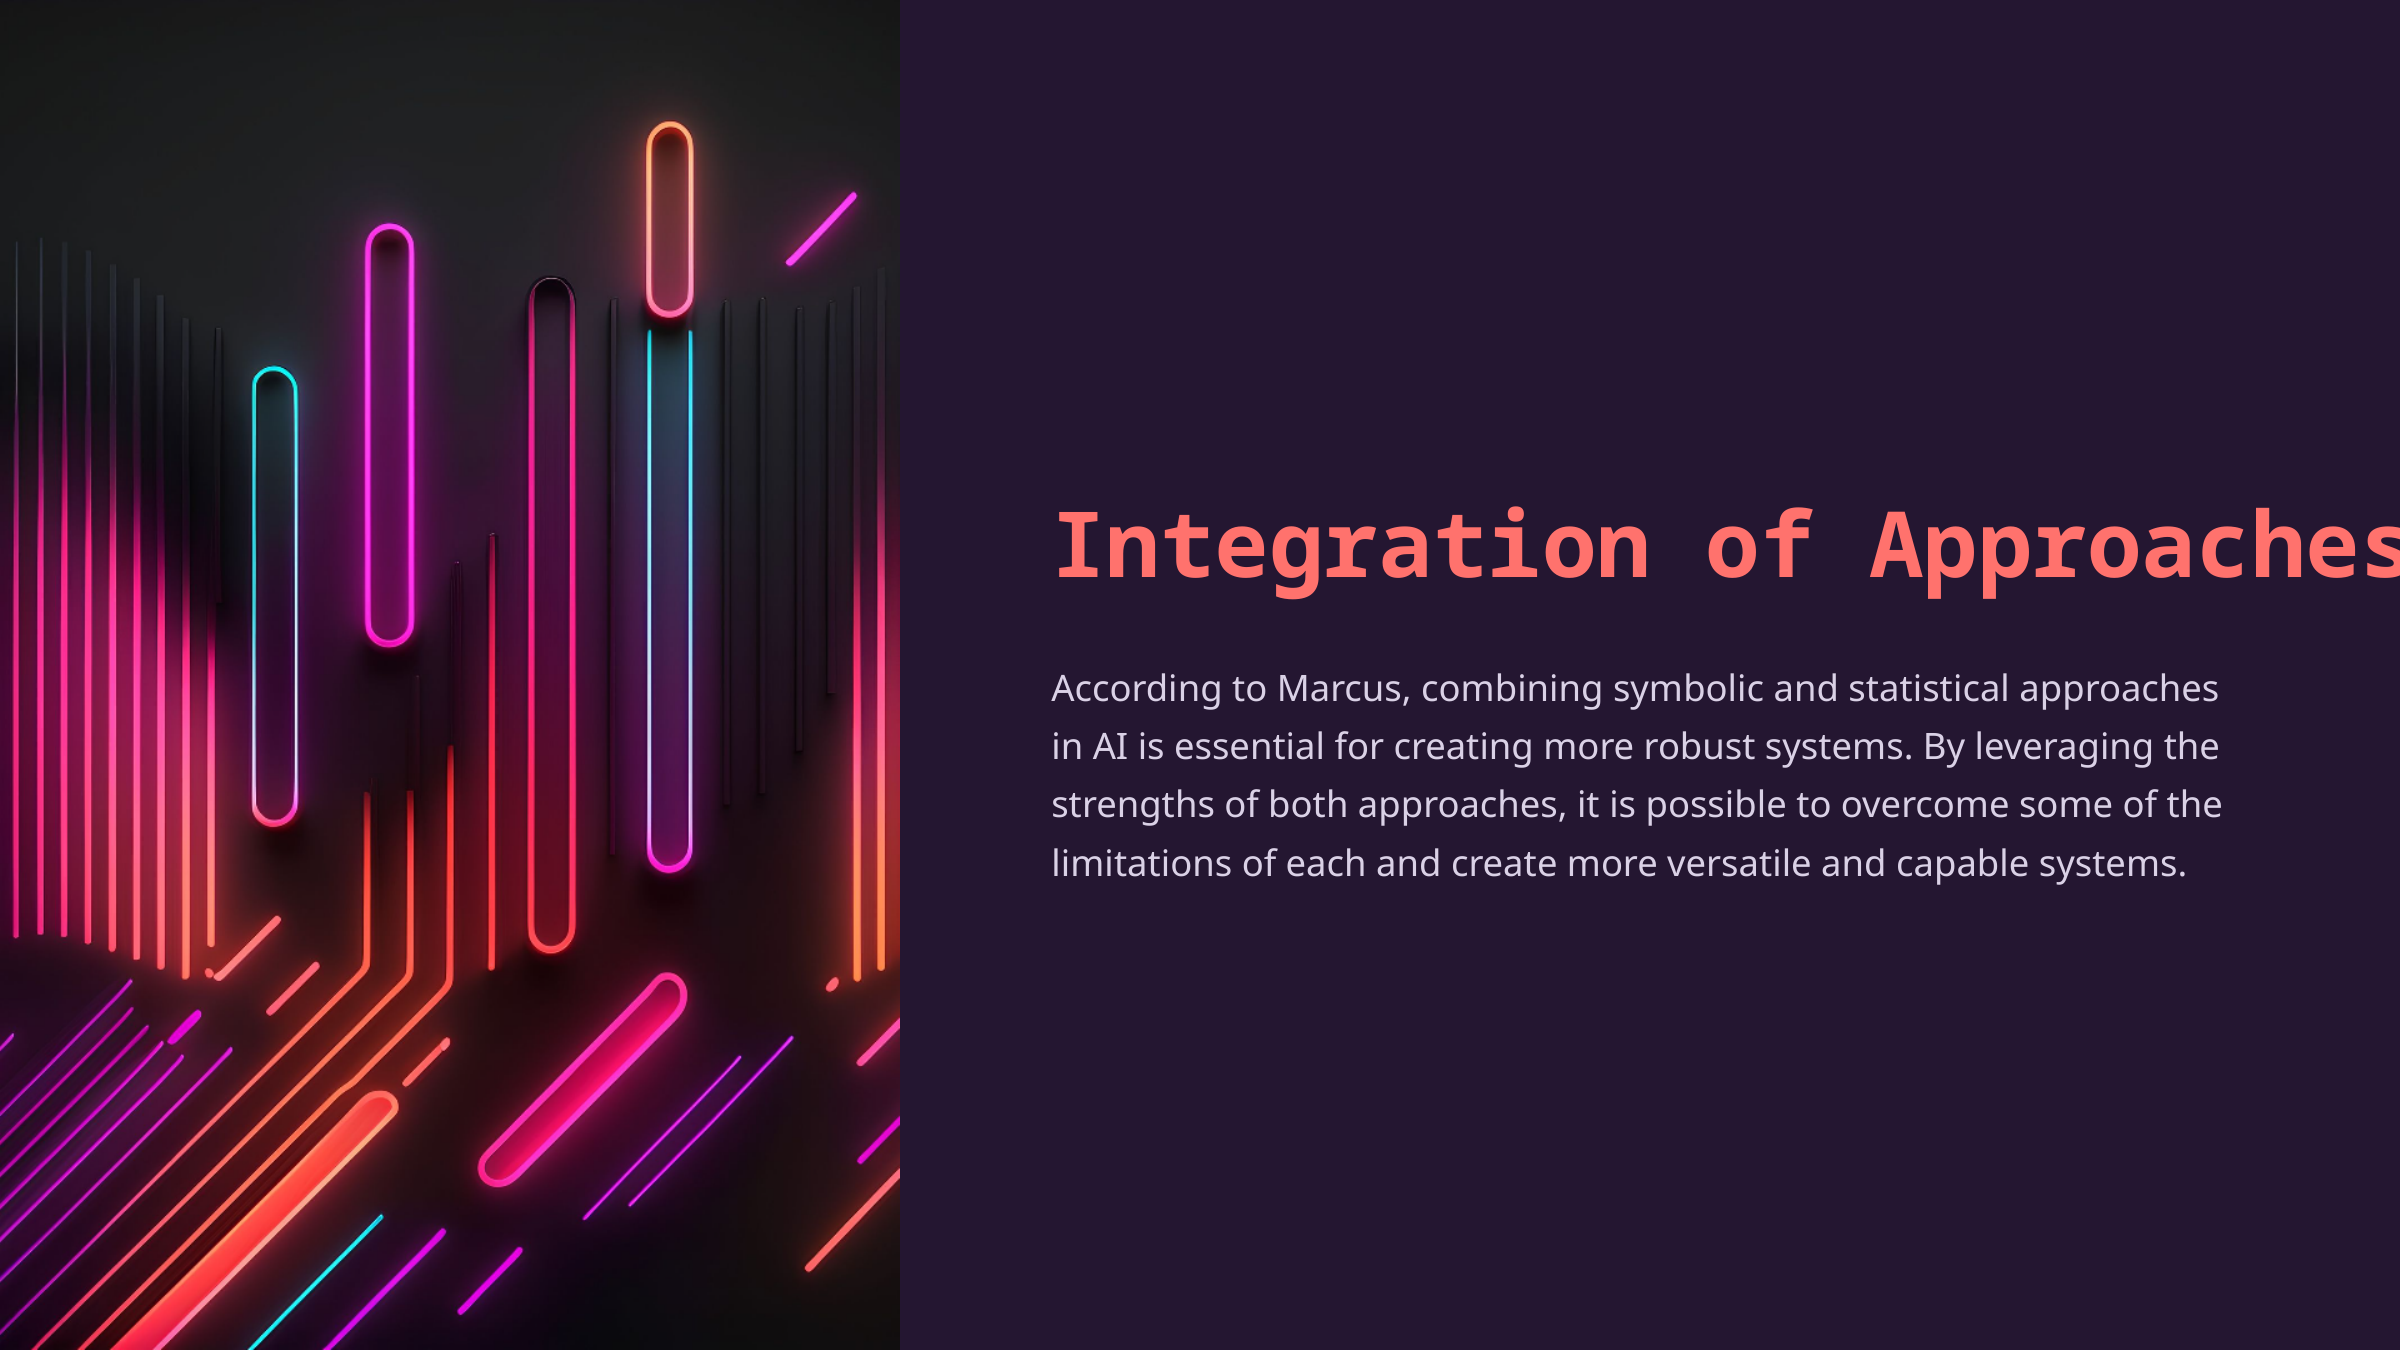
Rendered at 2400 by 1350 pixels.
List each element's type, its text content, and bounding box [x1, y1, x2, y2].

text_box [900, 0, 2400, 1350]
text_box According to Marcus, combining symbolic and statistical approaches in AI is essential for creating more robust systems. By leveraging the strengths of both approaches, it is possible to overcome some of the limitations of each and create more versatile and capable systems. [1036, 642, 2264, 876]
text_box Integration of Approaches [1036, 474, 2193, 588]
picture [0, 0, 900, 1350]
